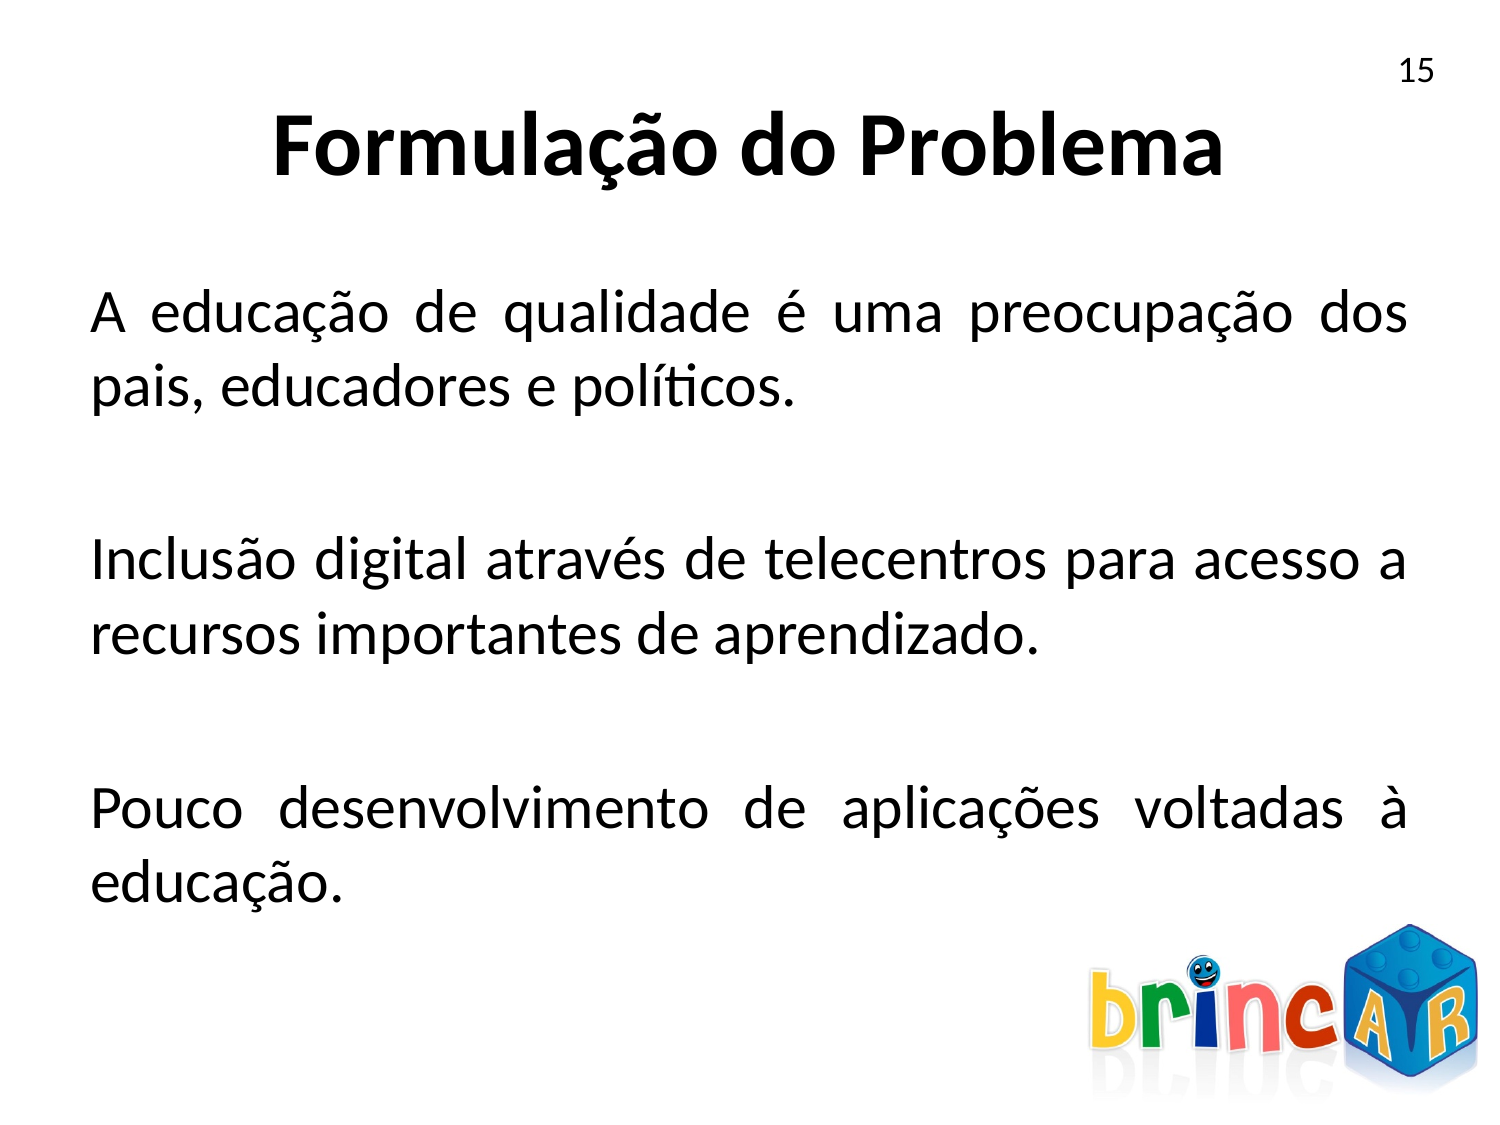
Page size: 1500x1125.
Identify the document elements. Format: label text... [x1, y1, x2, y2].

text_box 15 [1362, 37, 1450, 98]
title Formulação do Problema [75, 45, 1425, 233]
list A educação de qualidade é uma preocupação dos pais, educadores e políticos. Inclusão digital através de telecentros para acesso a recursos importantes de aprendizado. Pouco desenvolvimento de aplicações voltadas à educação. [75, 262, 1425, 925]
picture [1087, 924, 1478, 1125]
